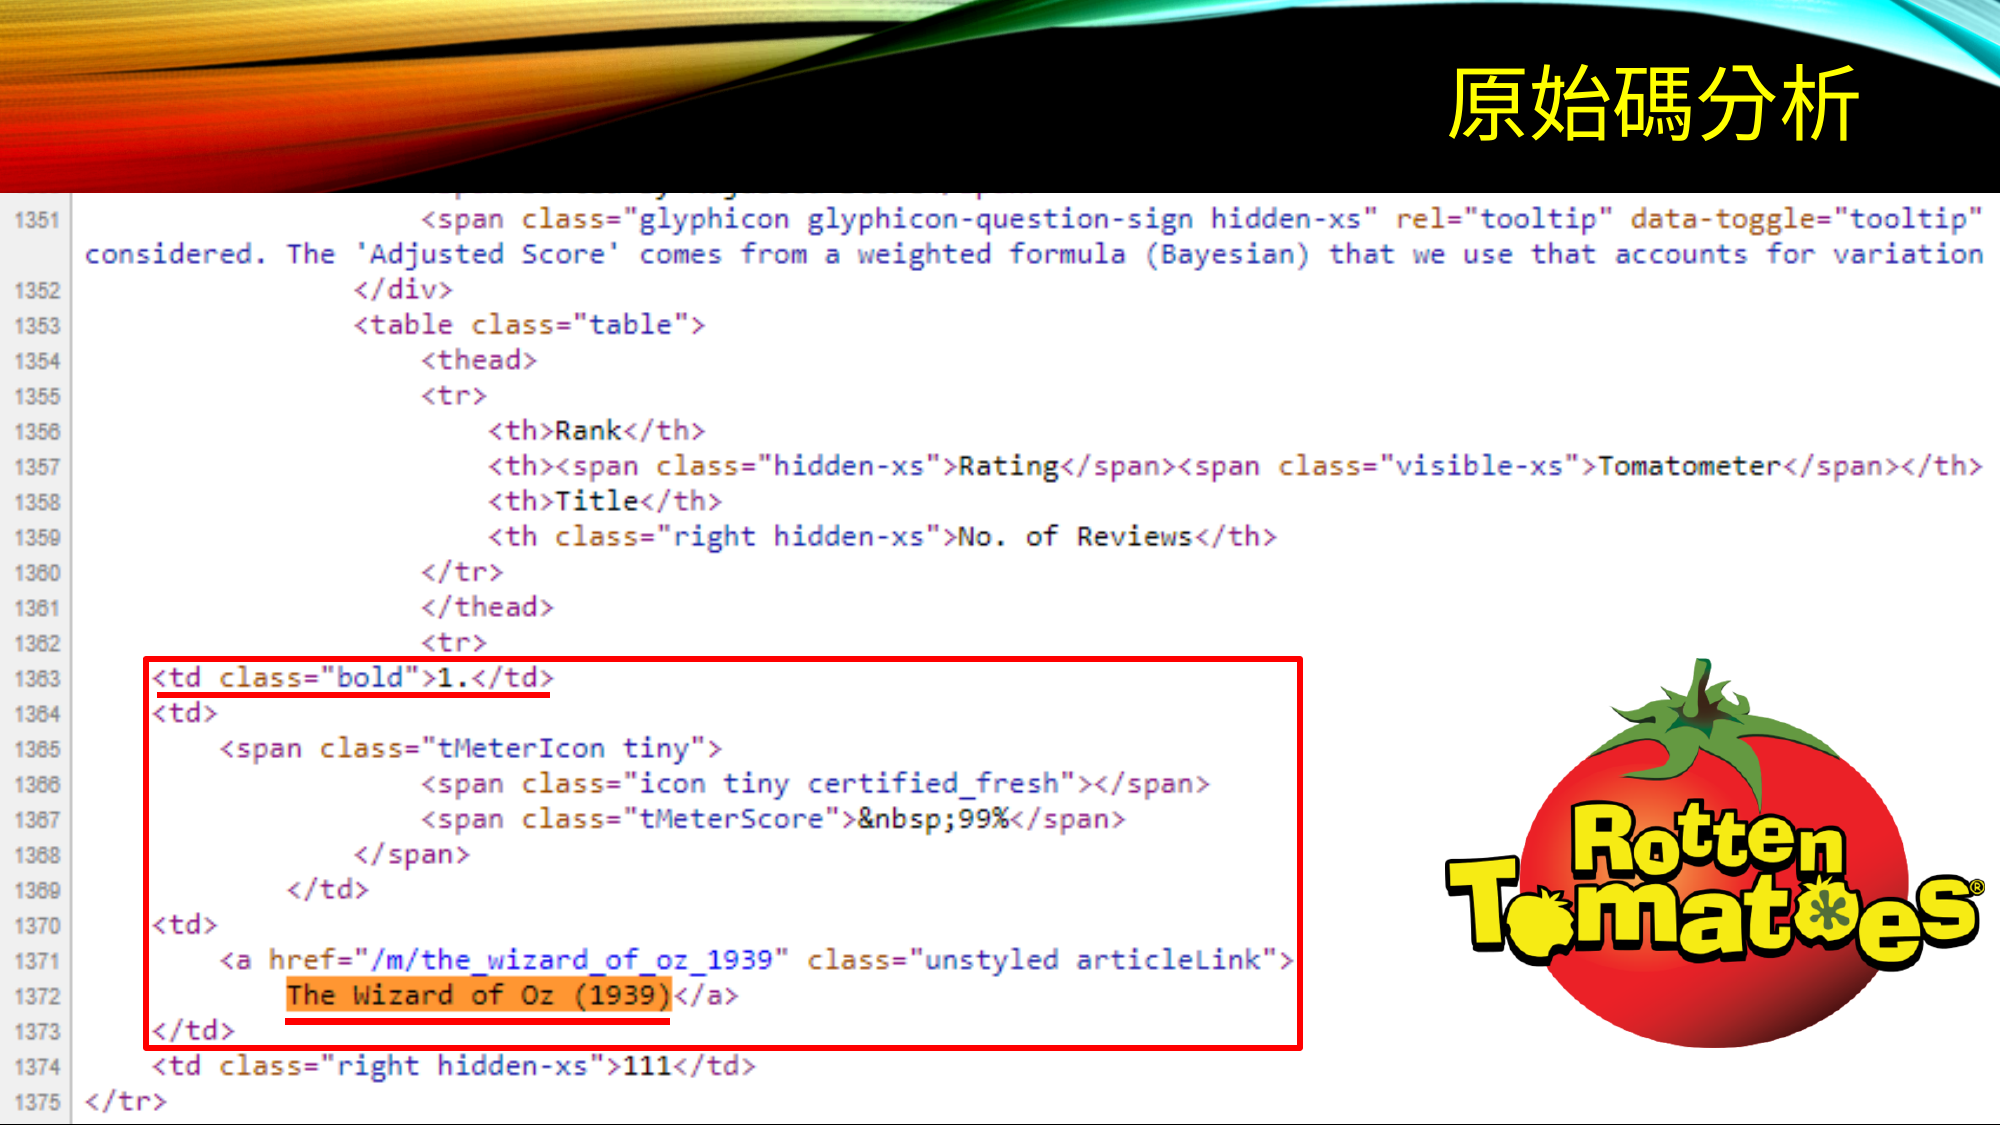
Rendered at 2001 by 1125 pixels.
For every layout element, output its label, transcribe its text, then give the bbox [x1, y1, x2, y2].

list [0, 193, 2000, 1125]
title 原始碼分析 [1420, 1, 1890, 193]
picture [0, 0, 2000, 193]
picture [1445, 658, 1985, 1049]
